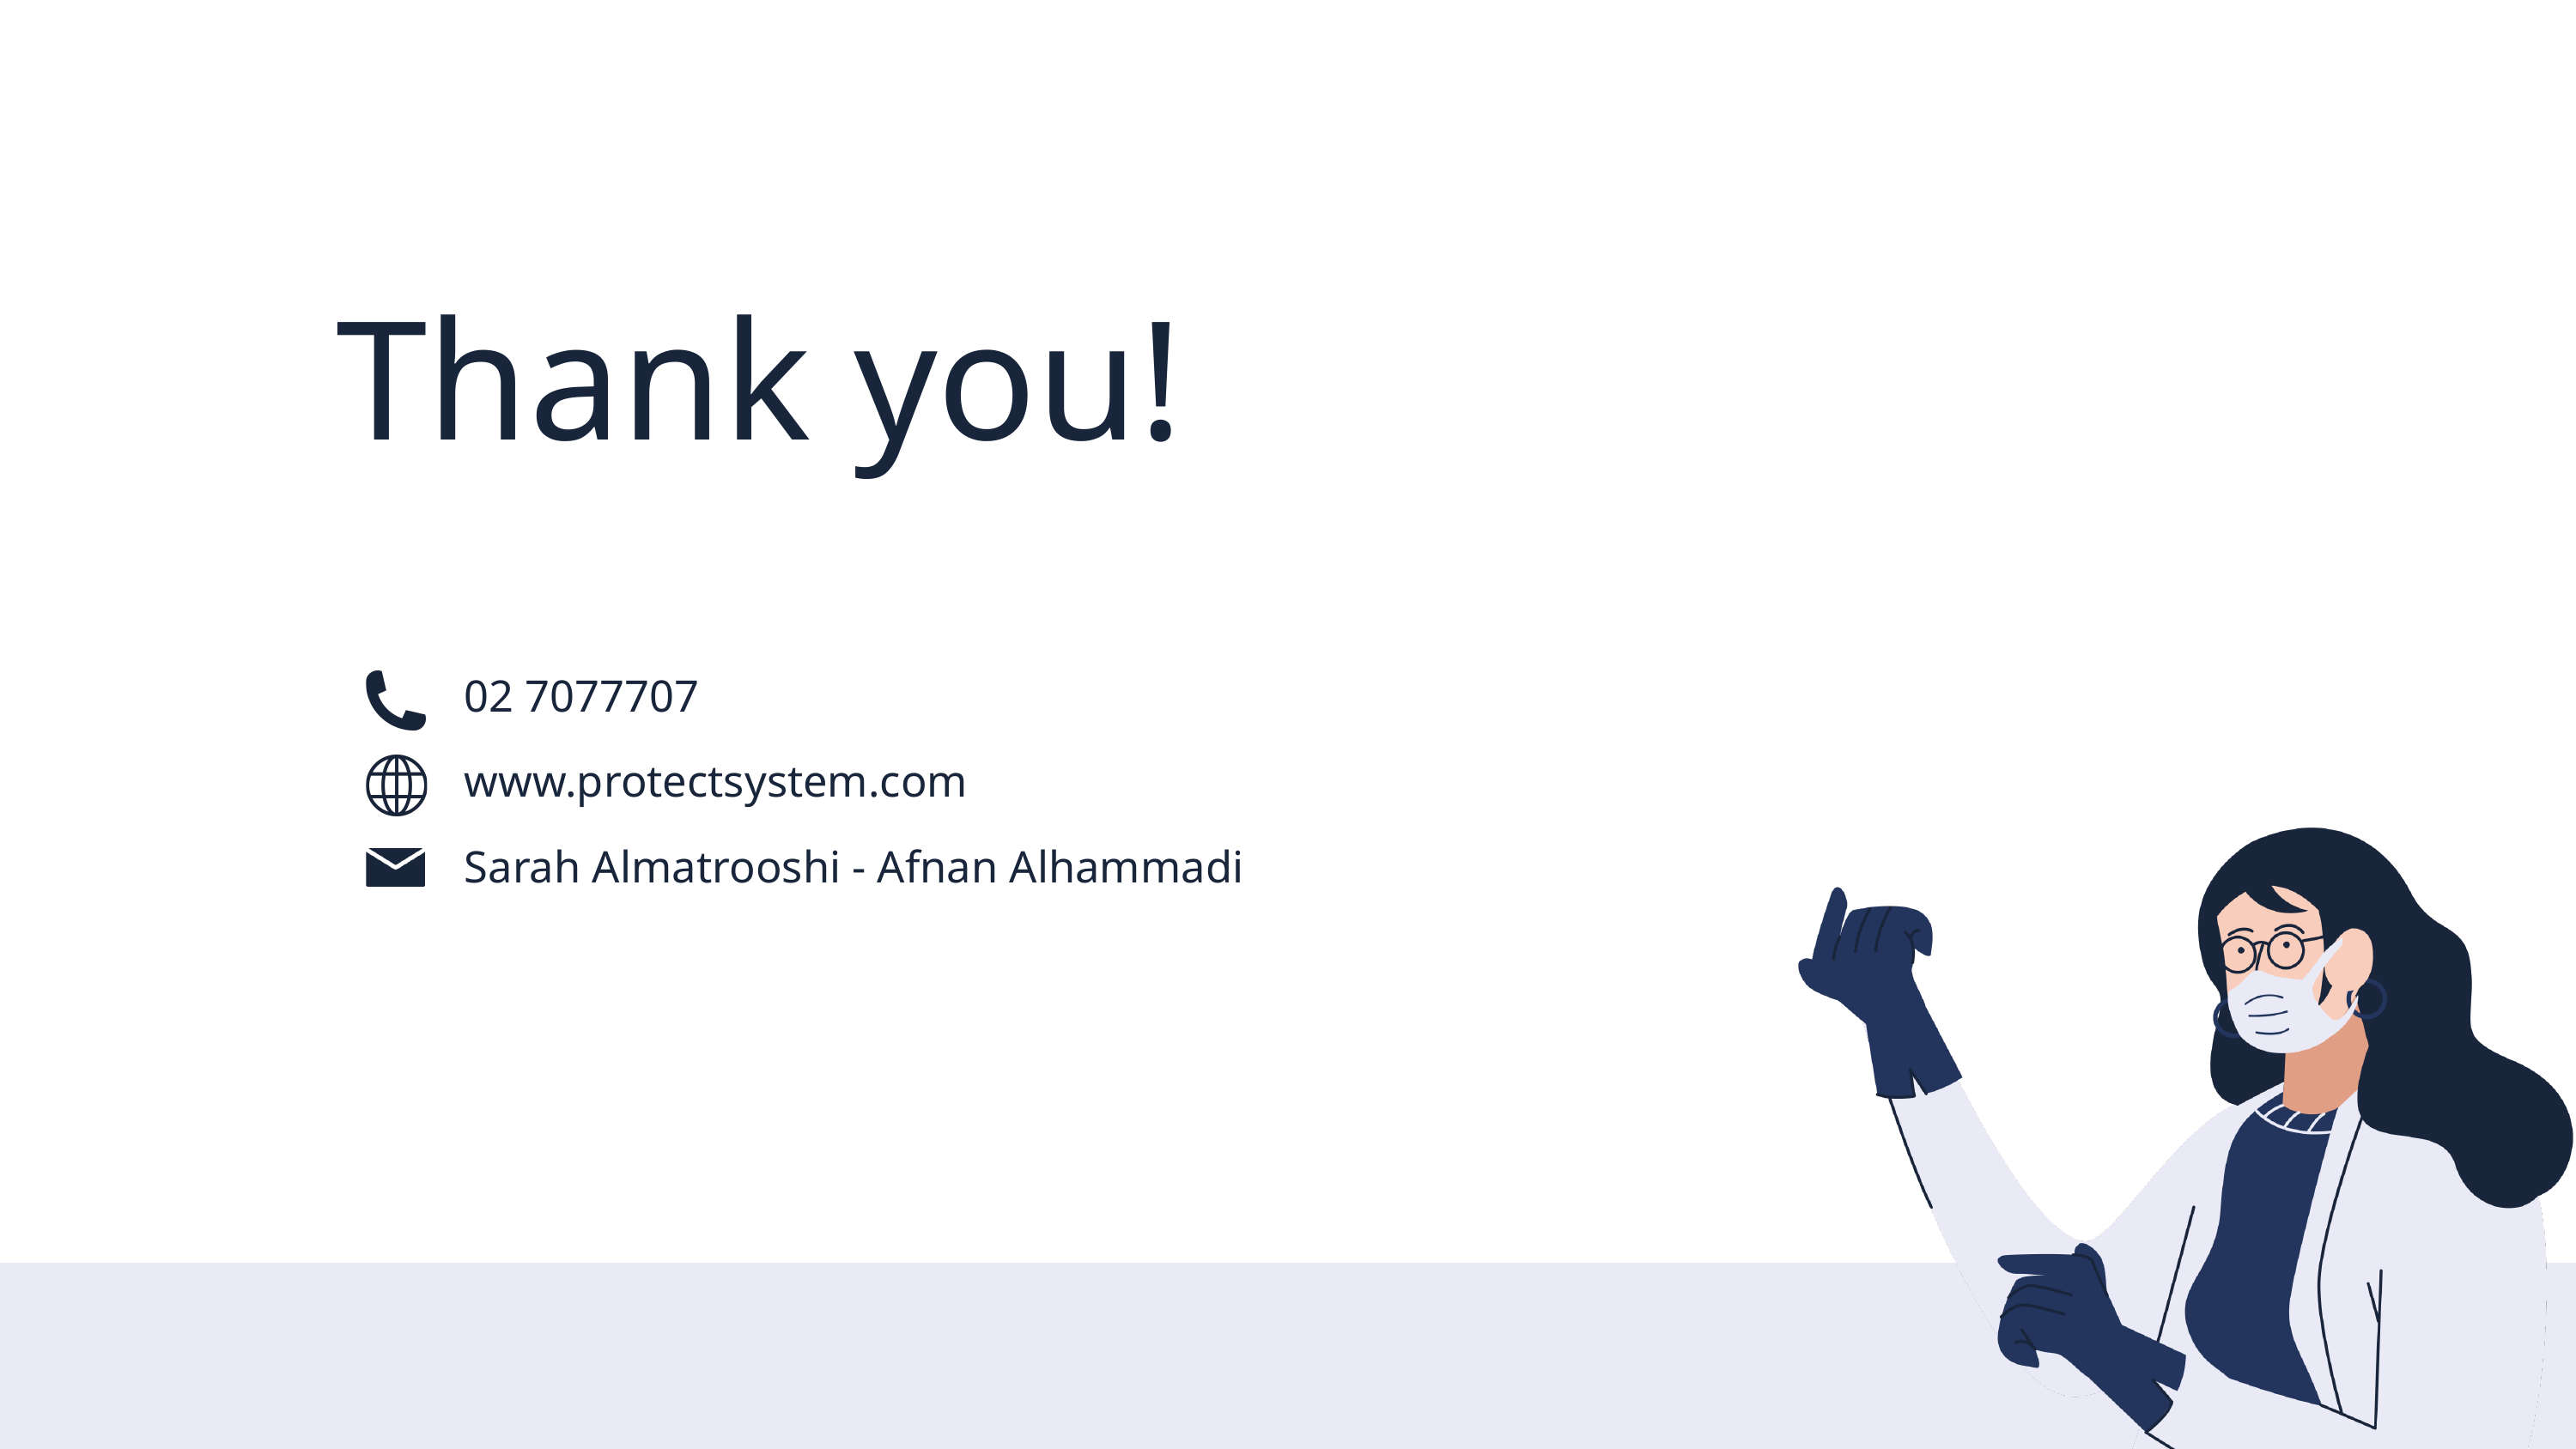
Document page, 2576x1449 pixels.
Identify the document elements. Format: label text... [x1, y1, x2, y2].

text_box [366, 755, 428, 816]
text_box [0, 1262, 2576, 1449]
text_box www.protectsystem.com [464, 744, 1230, 807]
text_box [366, 670, 426, 731]
text_box Sarah Almatrooshi - Afnan Alhammadi [464, 830, 1432, 892]
text_box 02 7077707 [464, 659, 1230, 721]
text_box [1796, 807, 2576, 1261]
text_box Thank you! [144, 314, 1375, 473]
text_box [366, 848, 425, 887]
